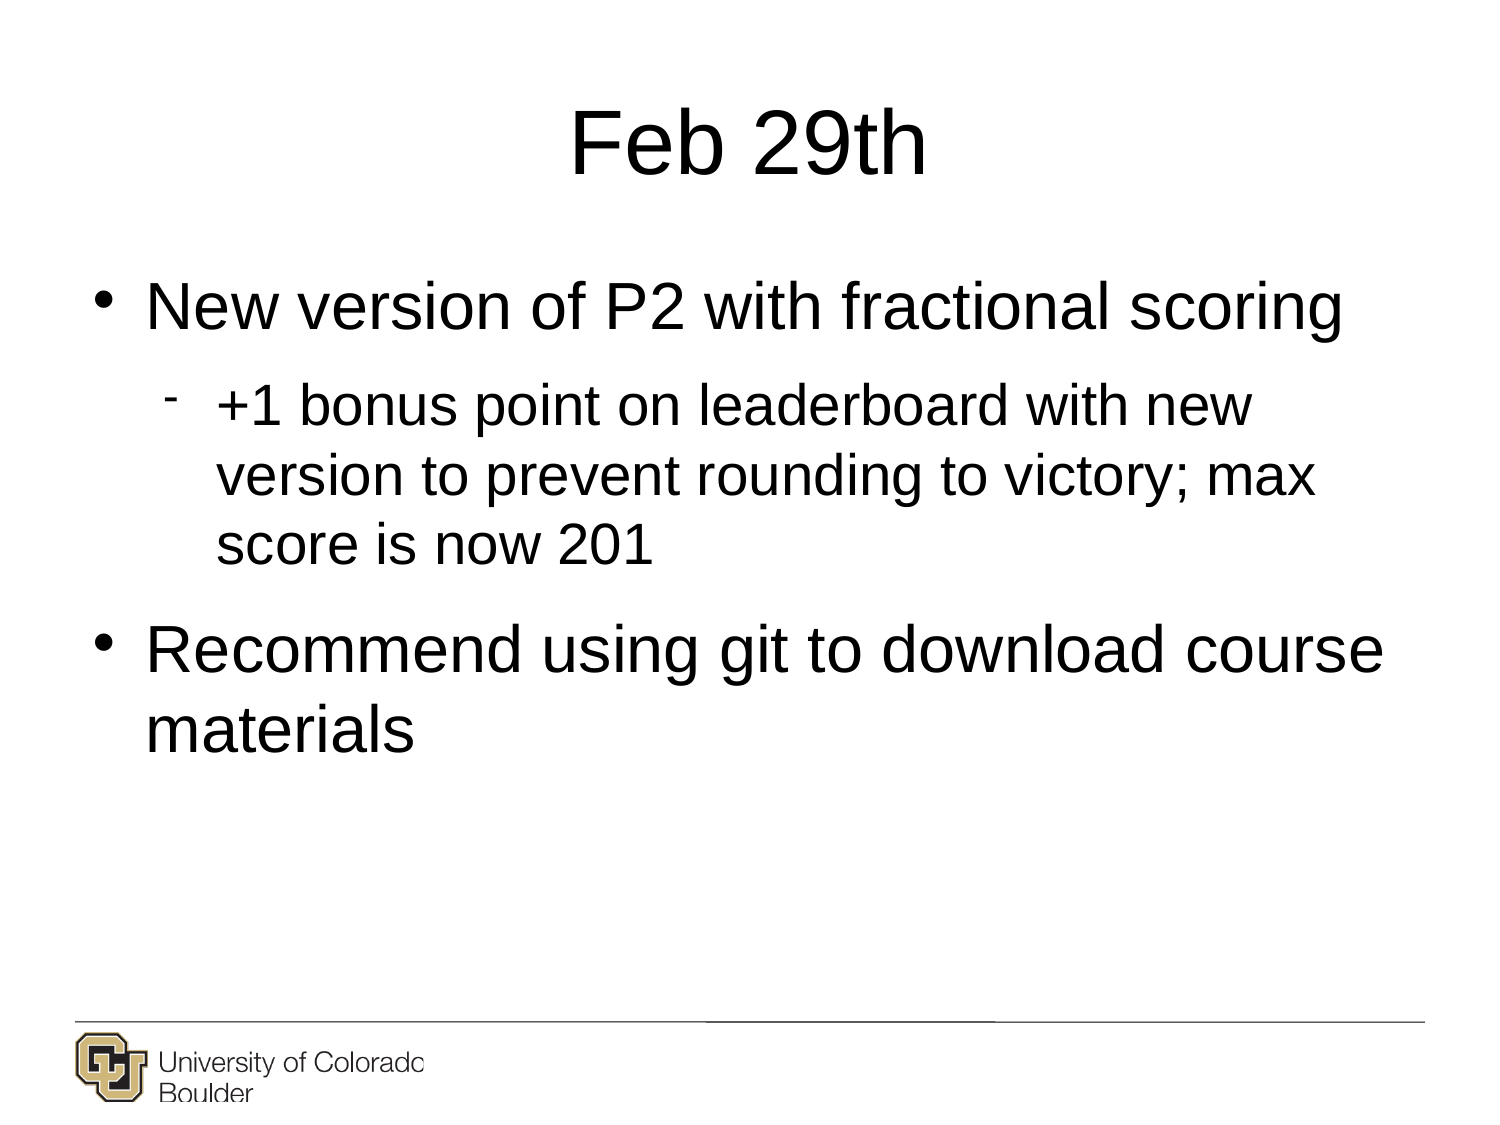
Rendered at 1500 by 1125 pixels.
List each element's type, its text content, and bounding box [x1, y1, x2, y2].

title Feb 29th [75, 44, 1425, 232]
list New version of P2 with fractional scoring +1 bonus point on leaderboard with new version to prevent rounding to victory; max score is now 201 Recommend using git to download course materials [75, 263, 1425, 915]
